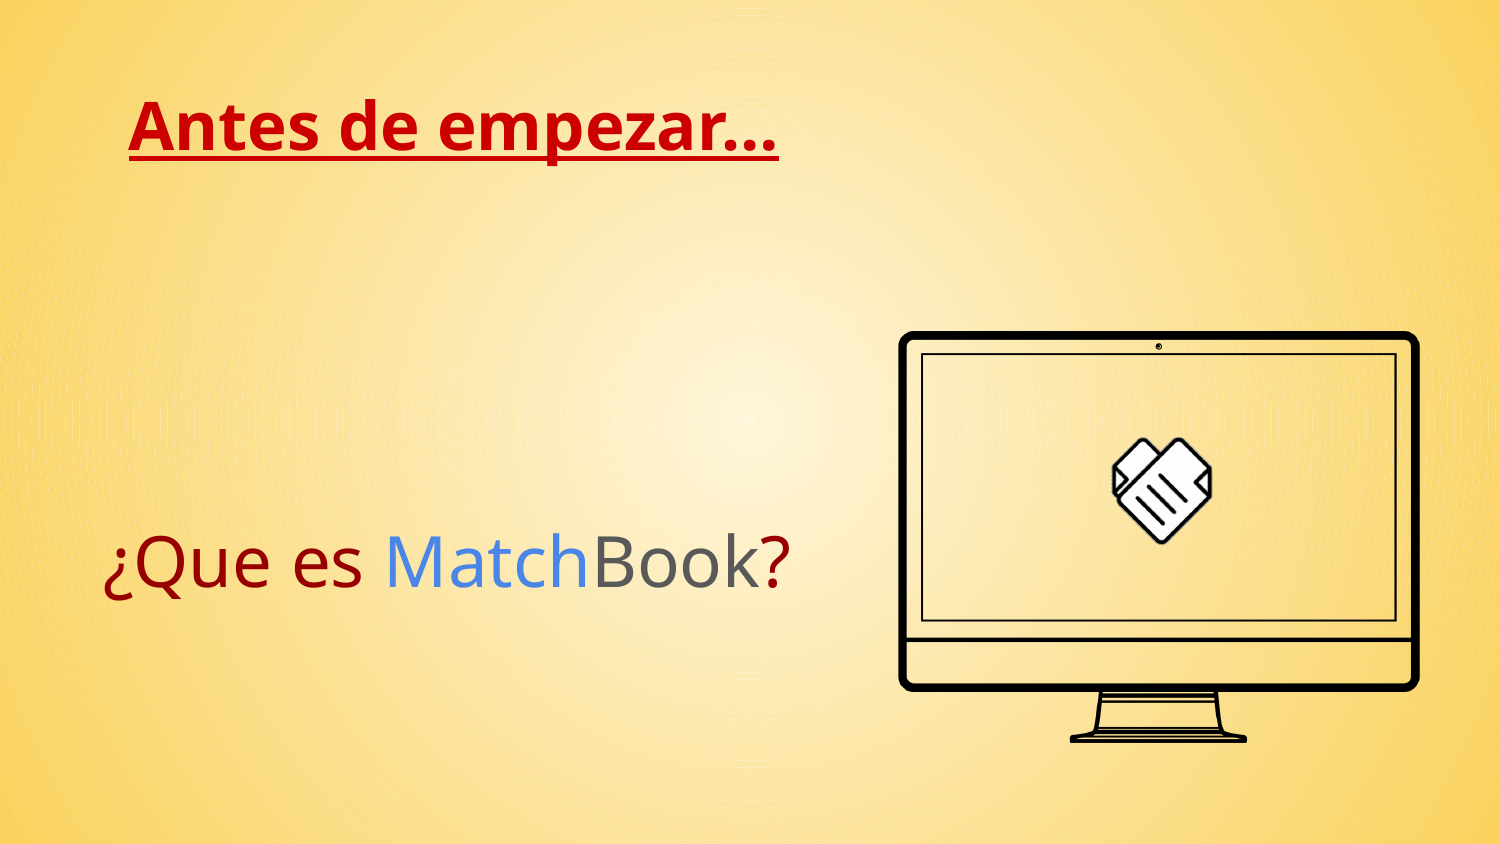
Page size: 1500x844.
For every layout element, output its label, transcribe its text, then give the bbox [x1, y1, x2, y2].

picture [884, 271, 1430, 800]
list ¿Que es MatchBook? [88, 488, 878, 583]
title Antes de empezar… [76, 68, 831, 163]
